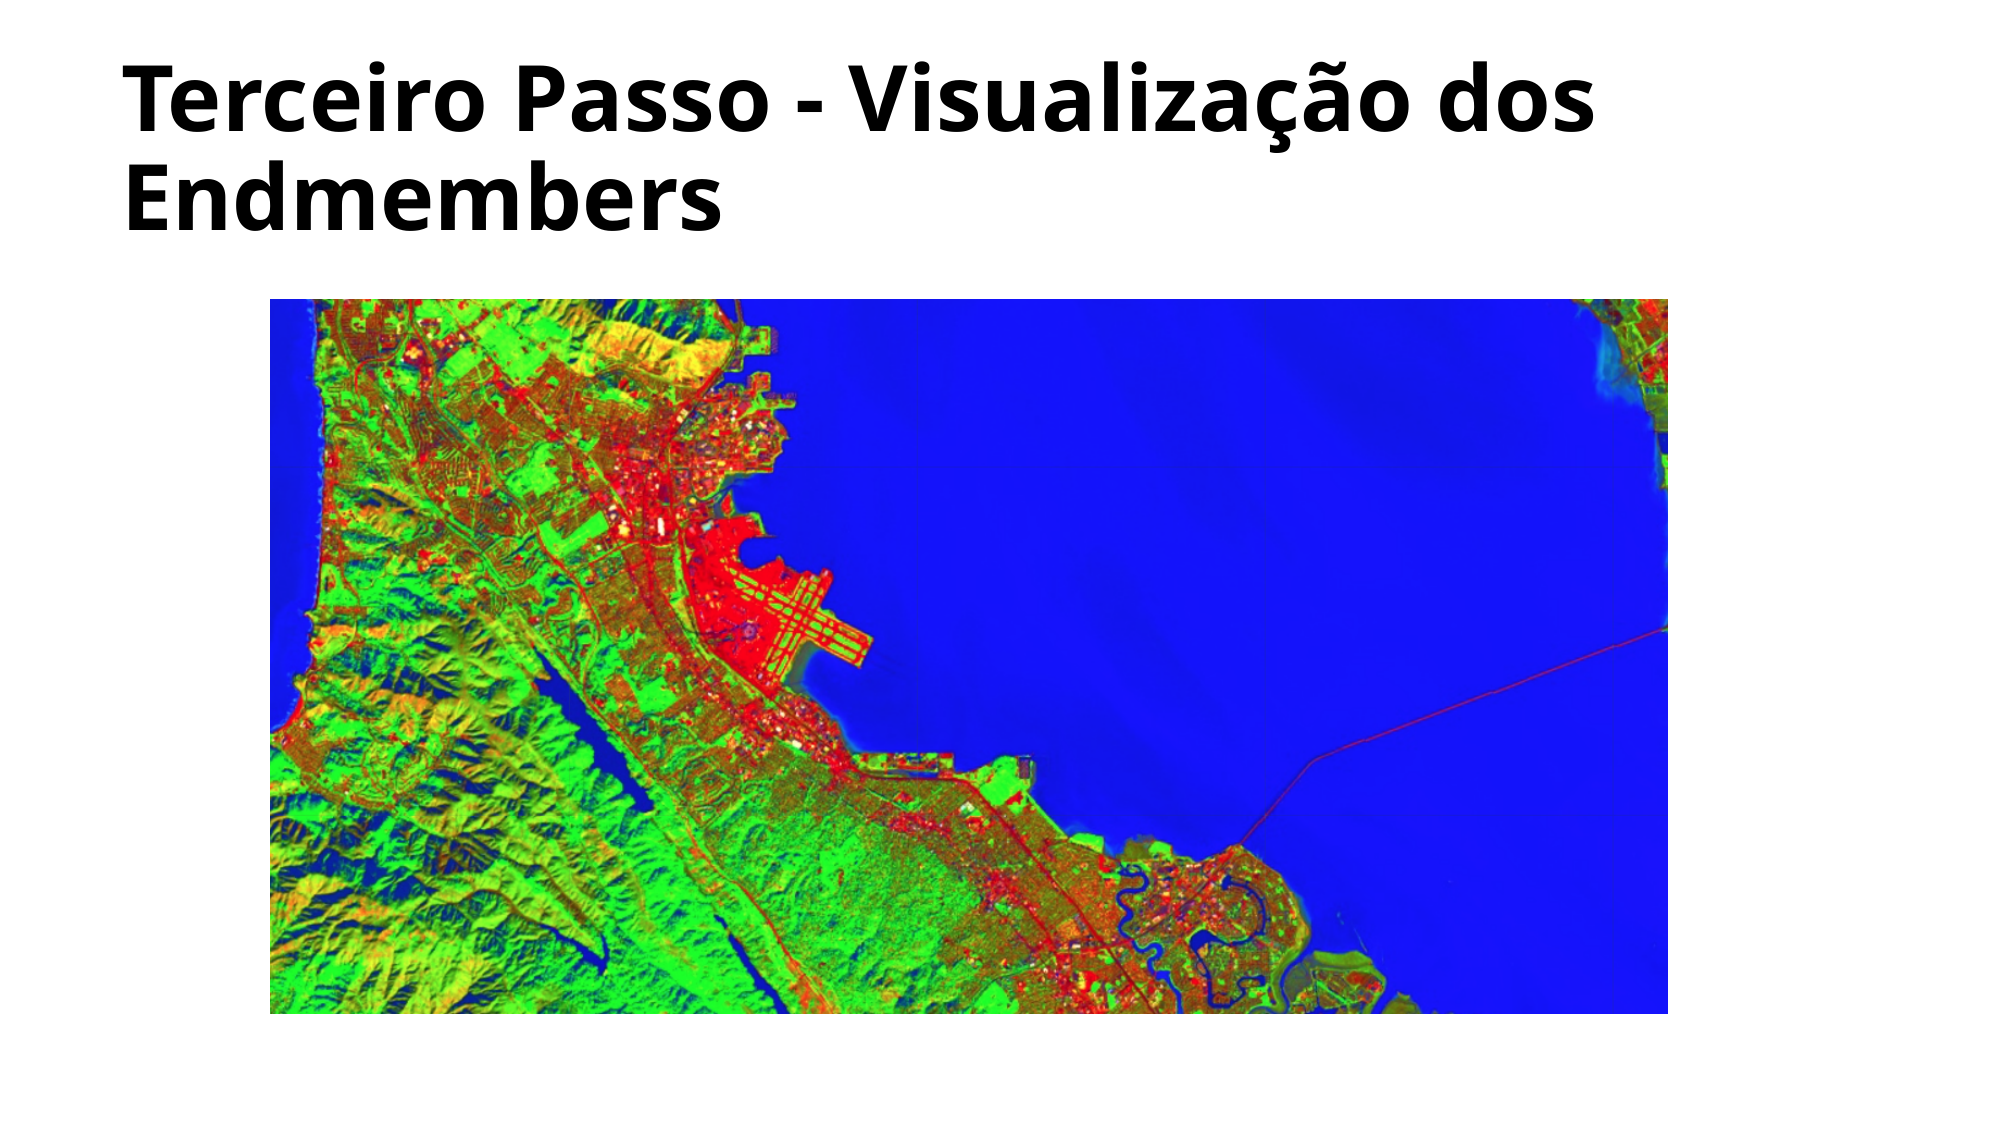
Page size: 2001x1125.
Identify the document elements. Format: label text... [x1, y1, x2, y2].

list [270, 299, 1668, 1014]
title Terceiro Passo - Visualização dos Endmembers [106, 42, 1832, 260]
